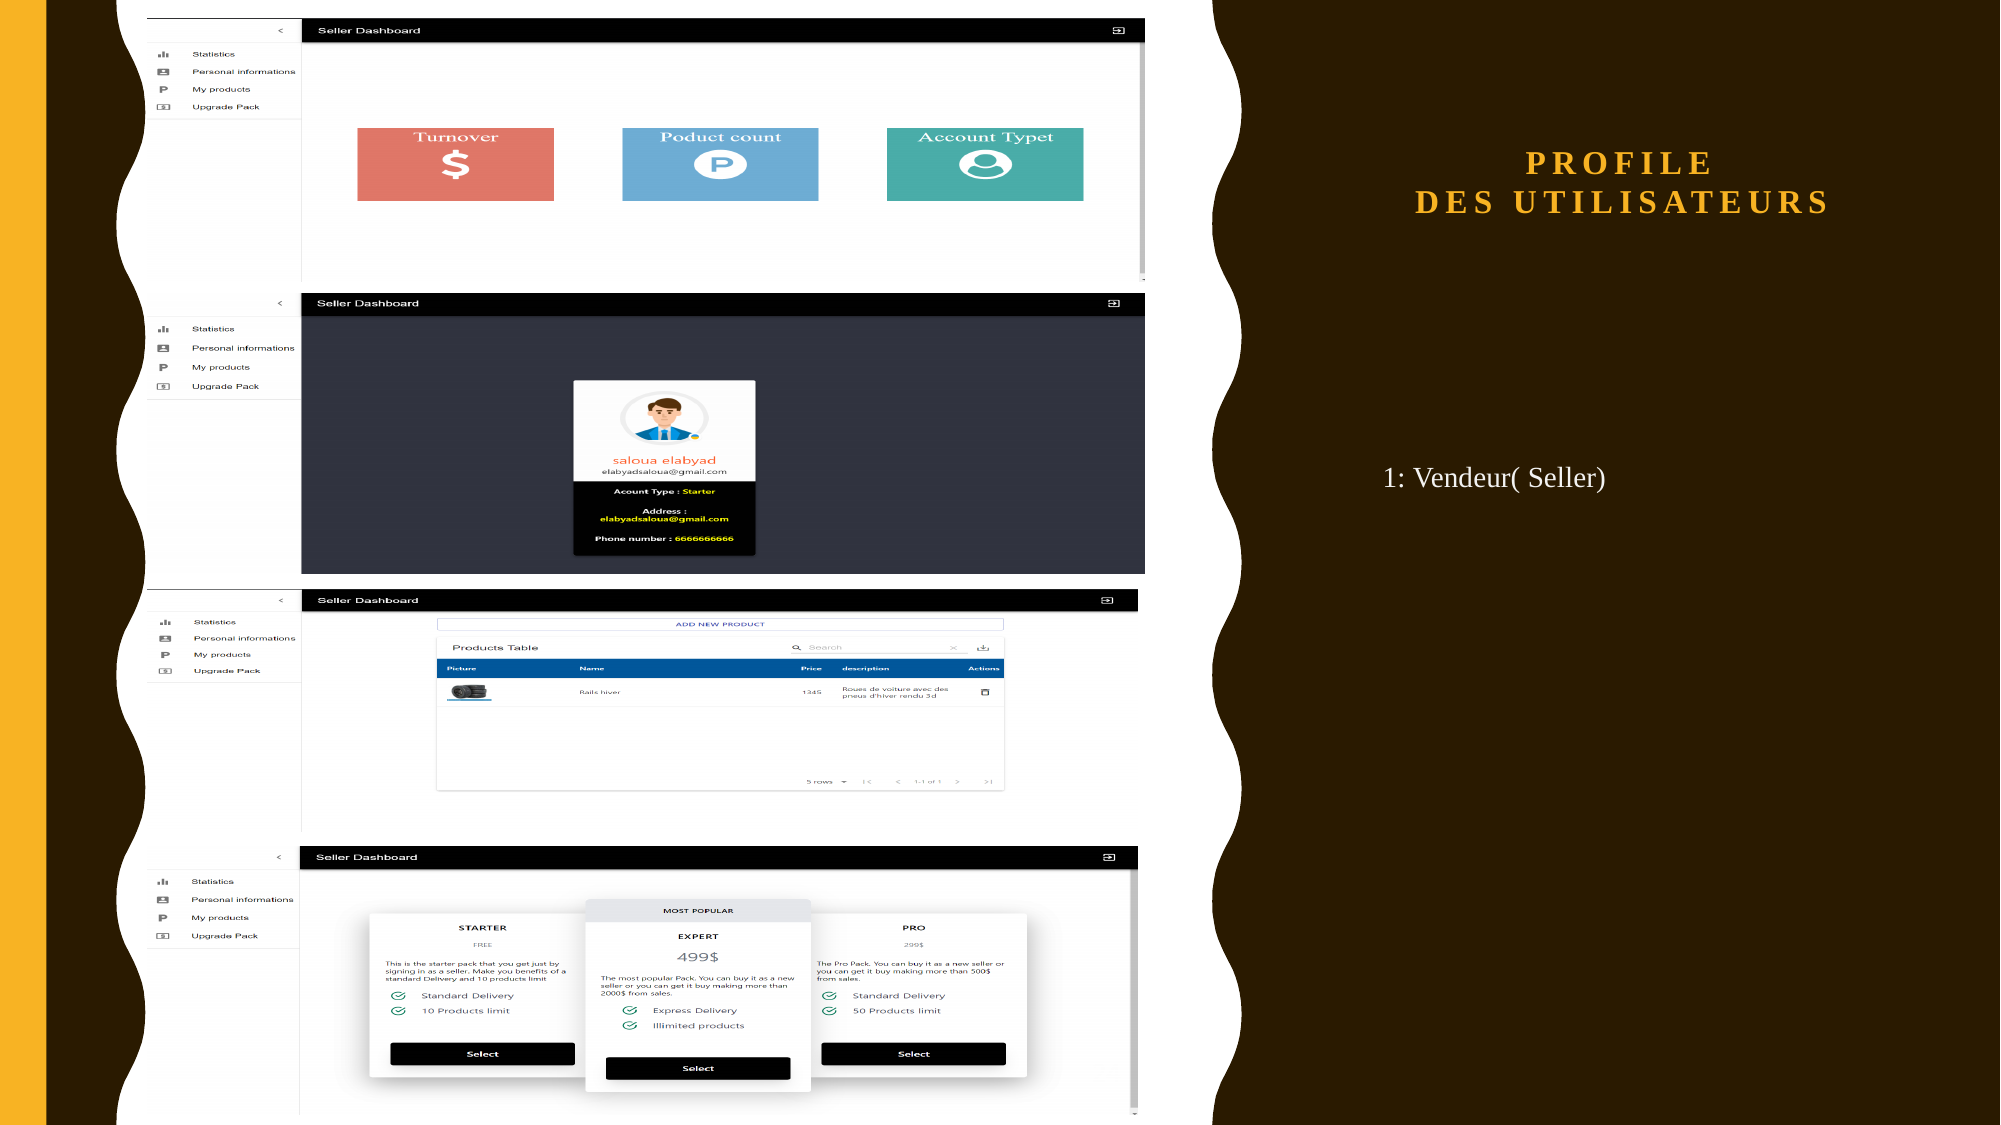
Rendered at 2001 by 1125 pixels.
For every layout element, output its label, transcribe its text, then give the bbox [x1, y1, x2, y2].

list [147, 18, 1145, 282]
picture [147, 293, 1145, 574]
title PROFILE DES UTILISATEURS [1367, 75, 1875, 229]
list 1: Vendeur( Seller) [1367, 282, 1875, 736]
picture [147, 589, 1138, 832]
picture [147, 846, 1138, 1115]
